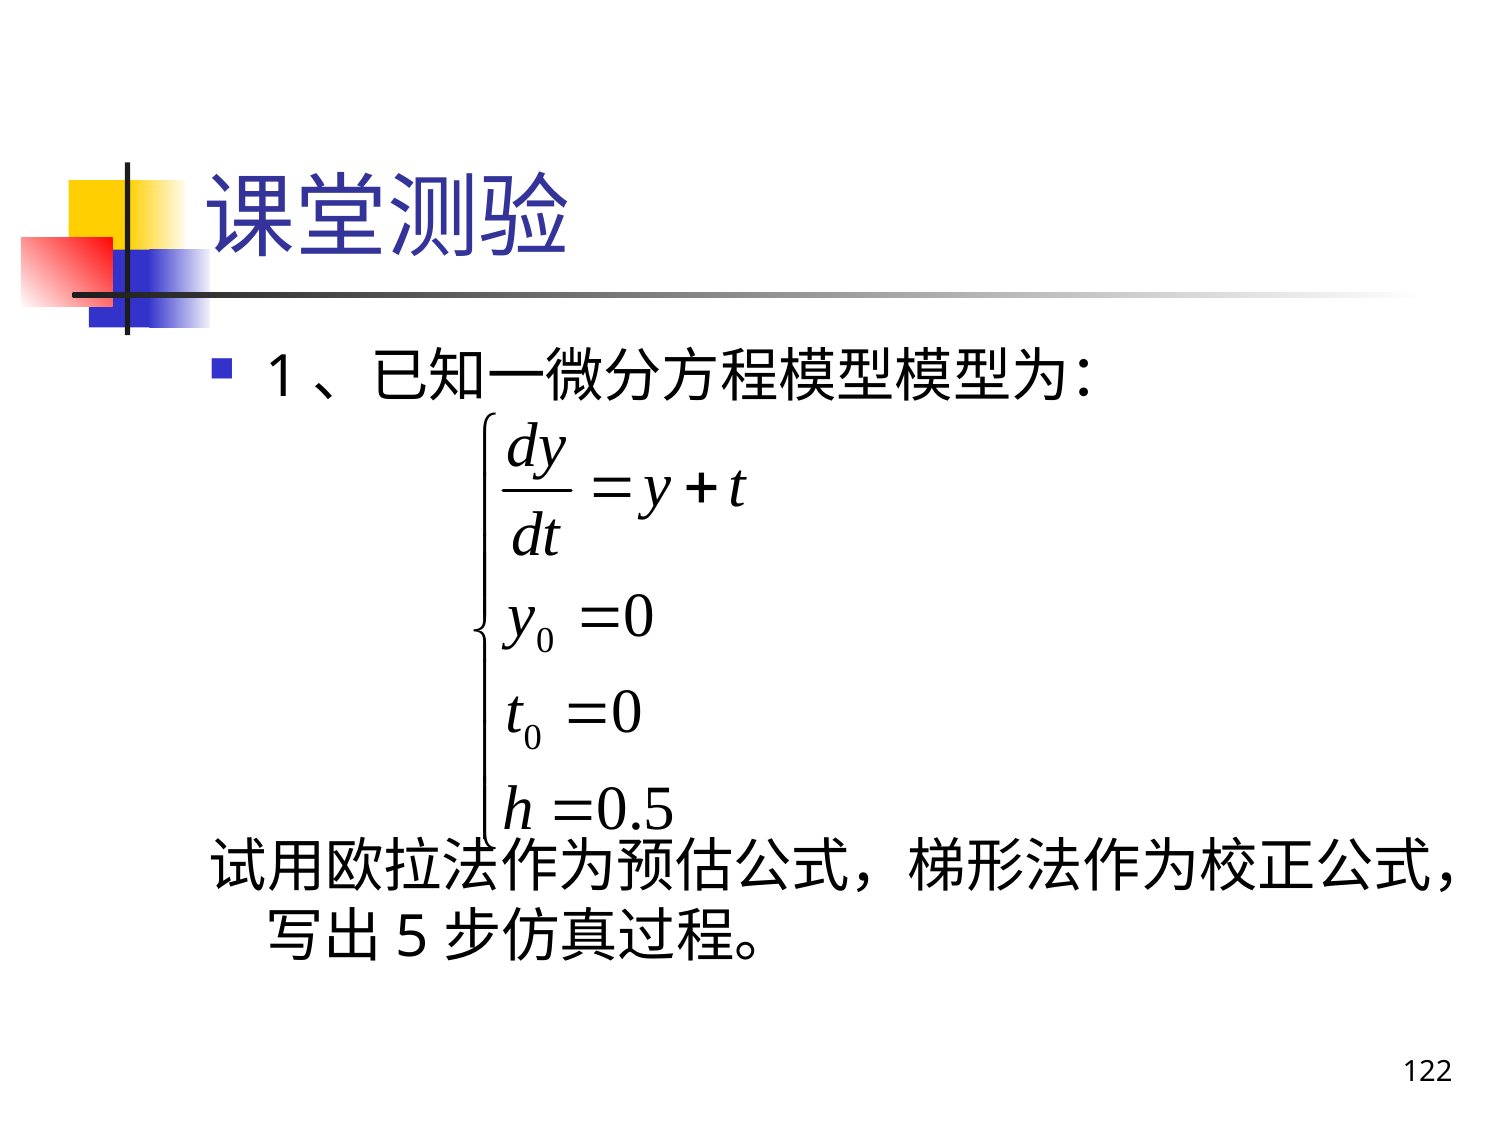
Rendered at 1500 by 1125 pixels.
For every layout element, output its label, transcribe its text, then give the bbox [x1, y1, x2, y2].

slide_number 122 [1155, 1024, 1468, 1100]
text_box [459, 399, 765, 863]
list 1、已知一微分方程模型模型为： 试用欧拉法作为预估公式，梯形法作为校正公式，写出5步仿真过程。 [193, 331, 1469, 1006]
title 课堂测验 [188, 35, 1468, 275]
